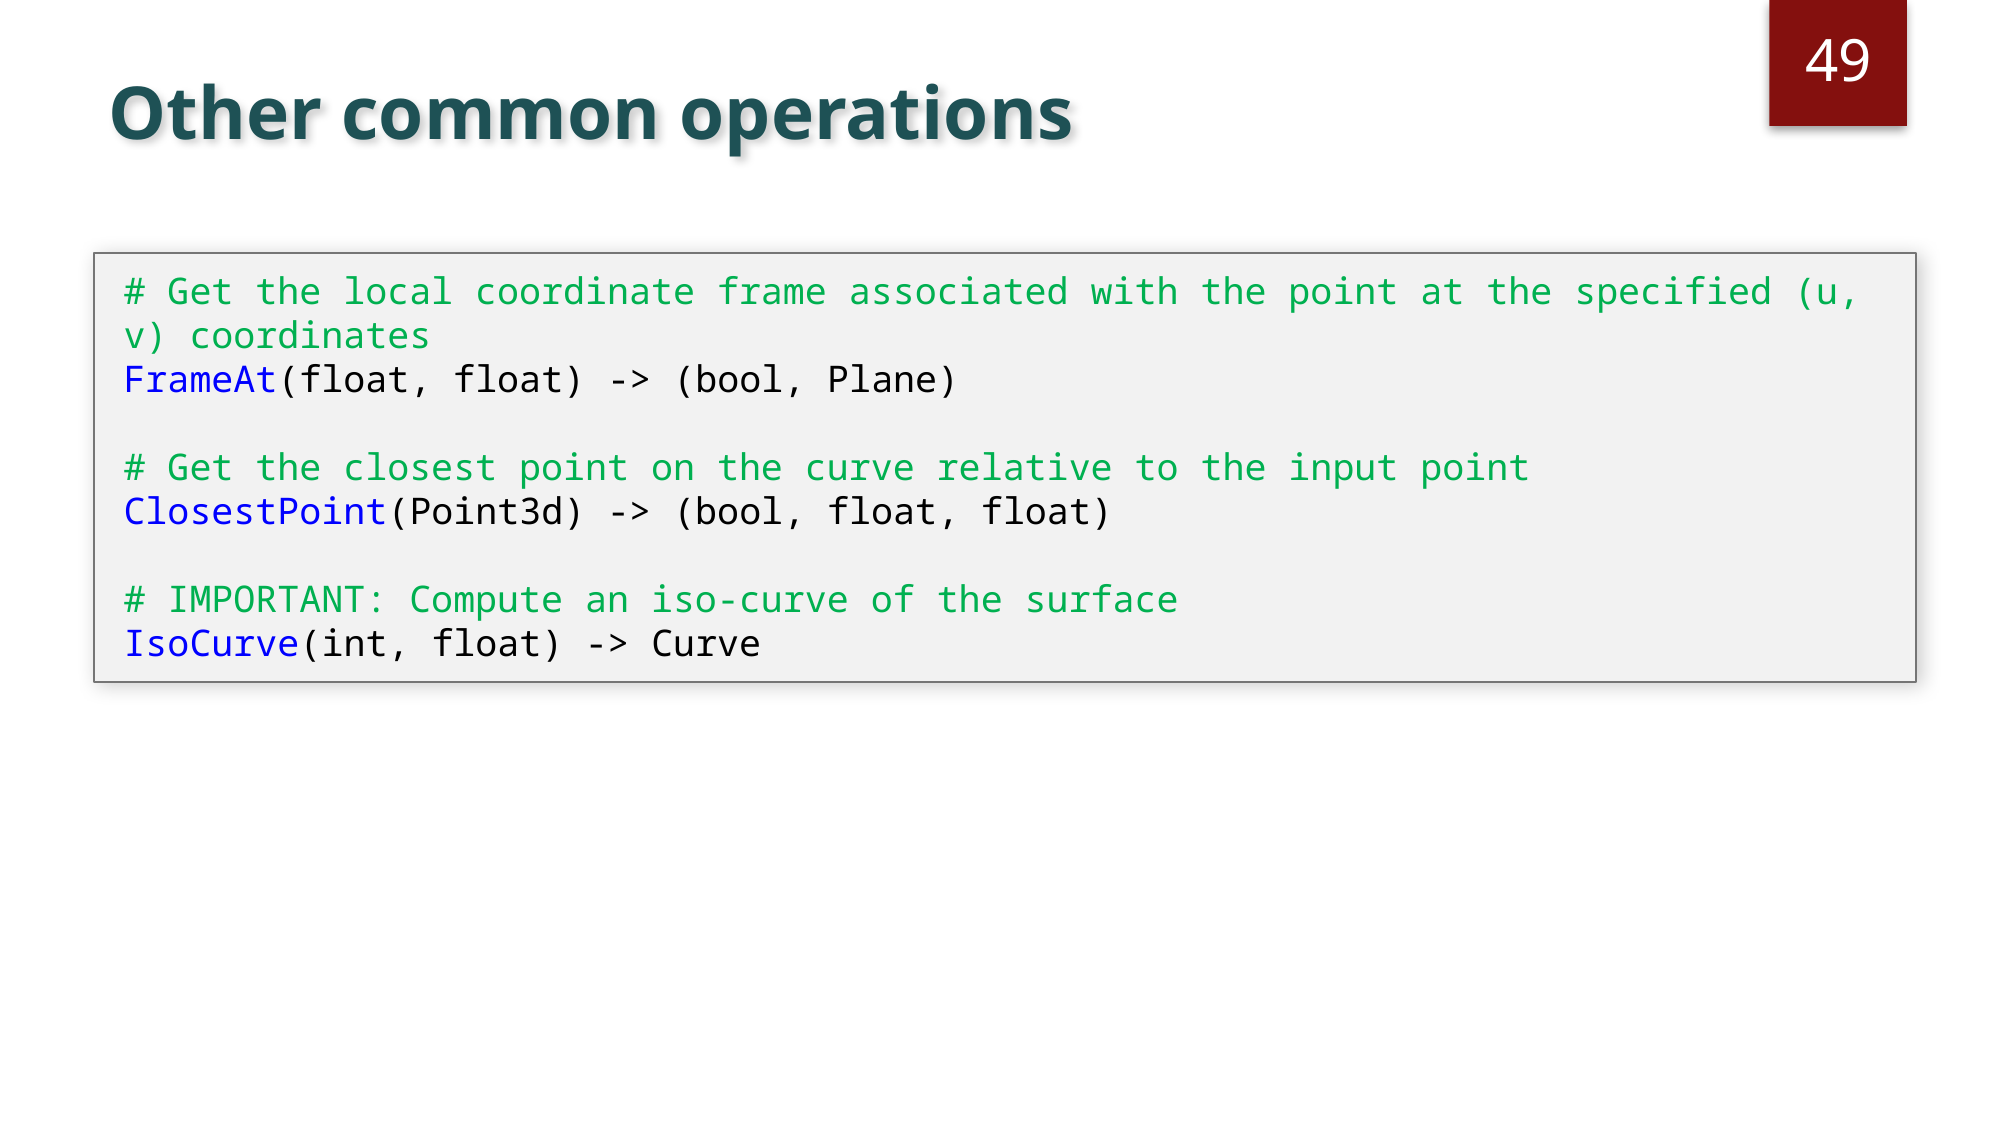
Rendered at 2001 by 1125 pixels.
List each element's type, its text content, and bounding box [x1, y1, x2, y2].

title Other common operations [93, 59, 1731, 156]
slide_number 49 [1769, 0, 1907, 126]
text_box # Get the local coordinate frame associated with the point at the specified (u, v) coordinates FrameAt(float, float) -> (bool, Plane) # Get the closest point on the curve relative to the input point ClosestPoint(Point3d) -> (bool, float, float) # IMPORTANT: Compute an iso-curve of the surface IsoCurve(int, float) -> Curve [93, 252, 1917, 682]
